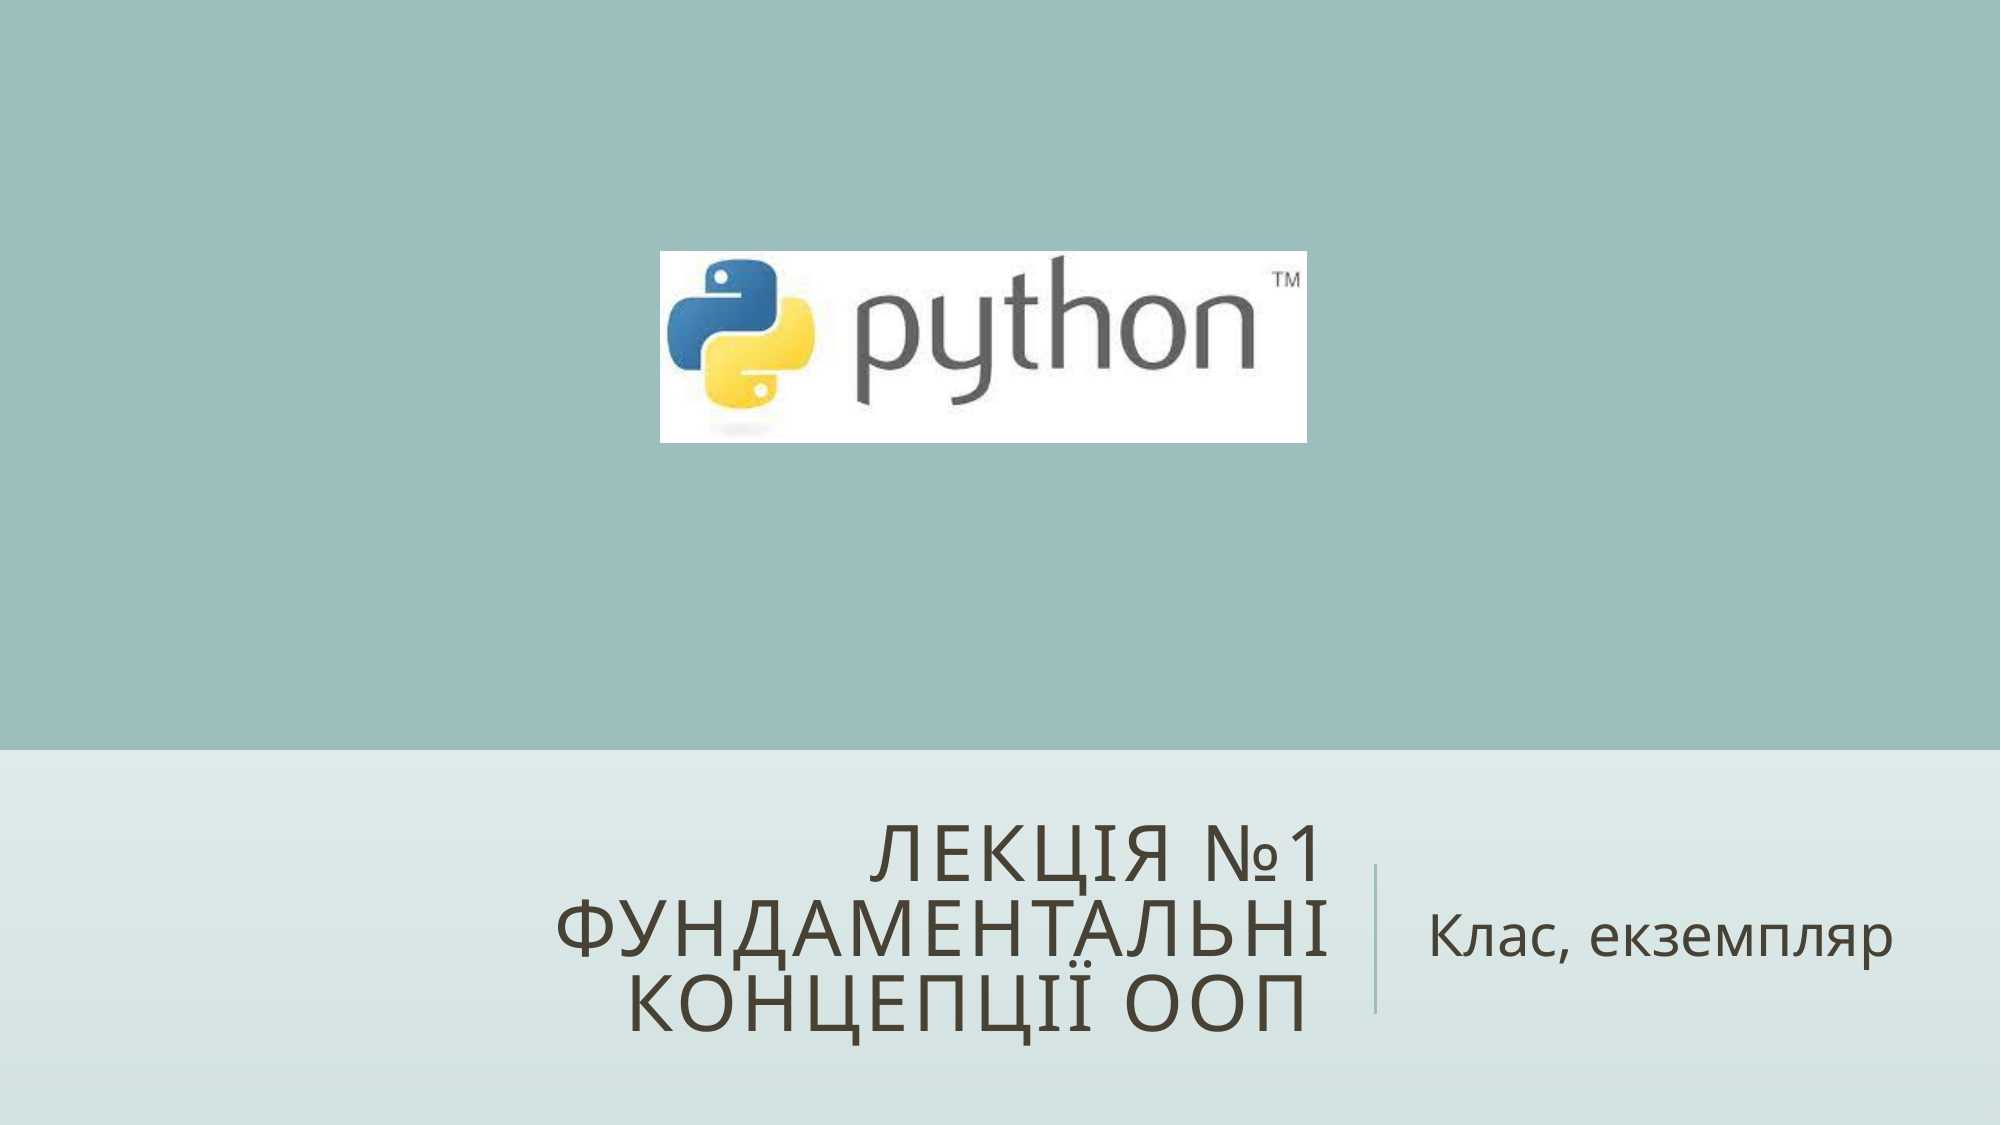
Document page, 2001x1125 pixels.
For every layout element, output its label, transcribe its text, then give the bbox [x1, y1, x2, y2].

picture [660, 251, 1307, 443]
title Лекція №1 Фундаментальні концепції ООП [75, 813, 1350, 1054]
subtitle Клас, екземпляр [1412, 813, 1938, 1054]
